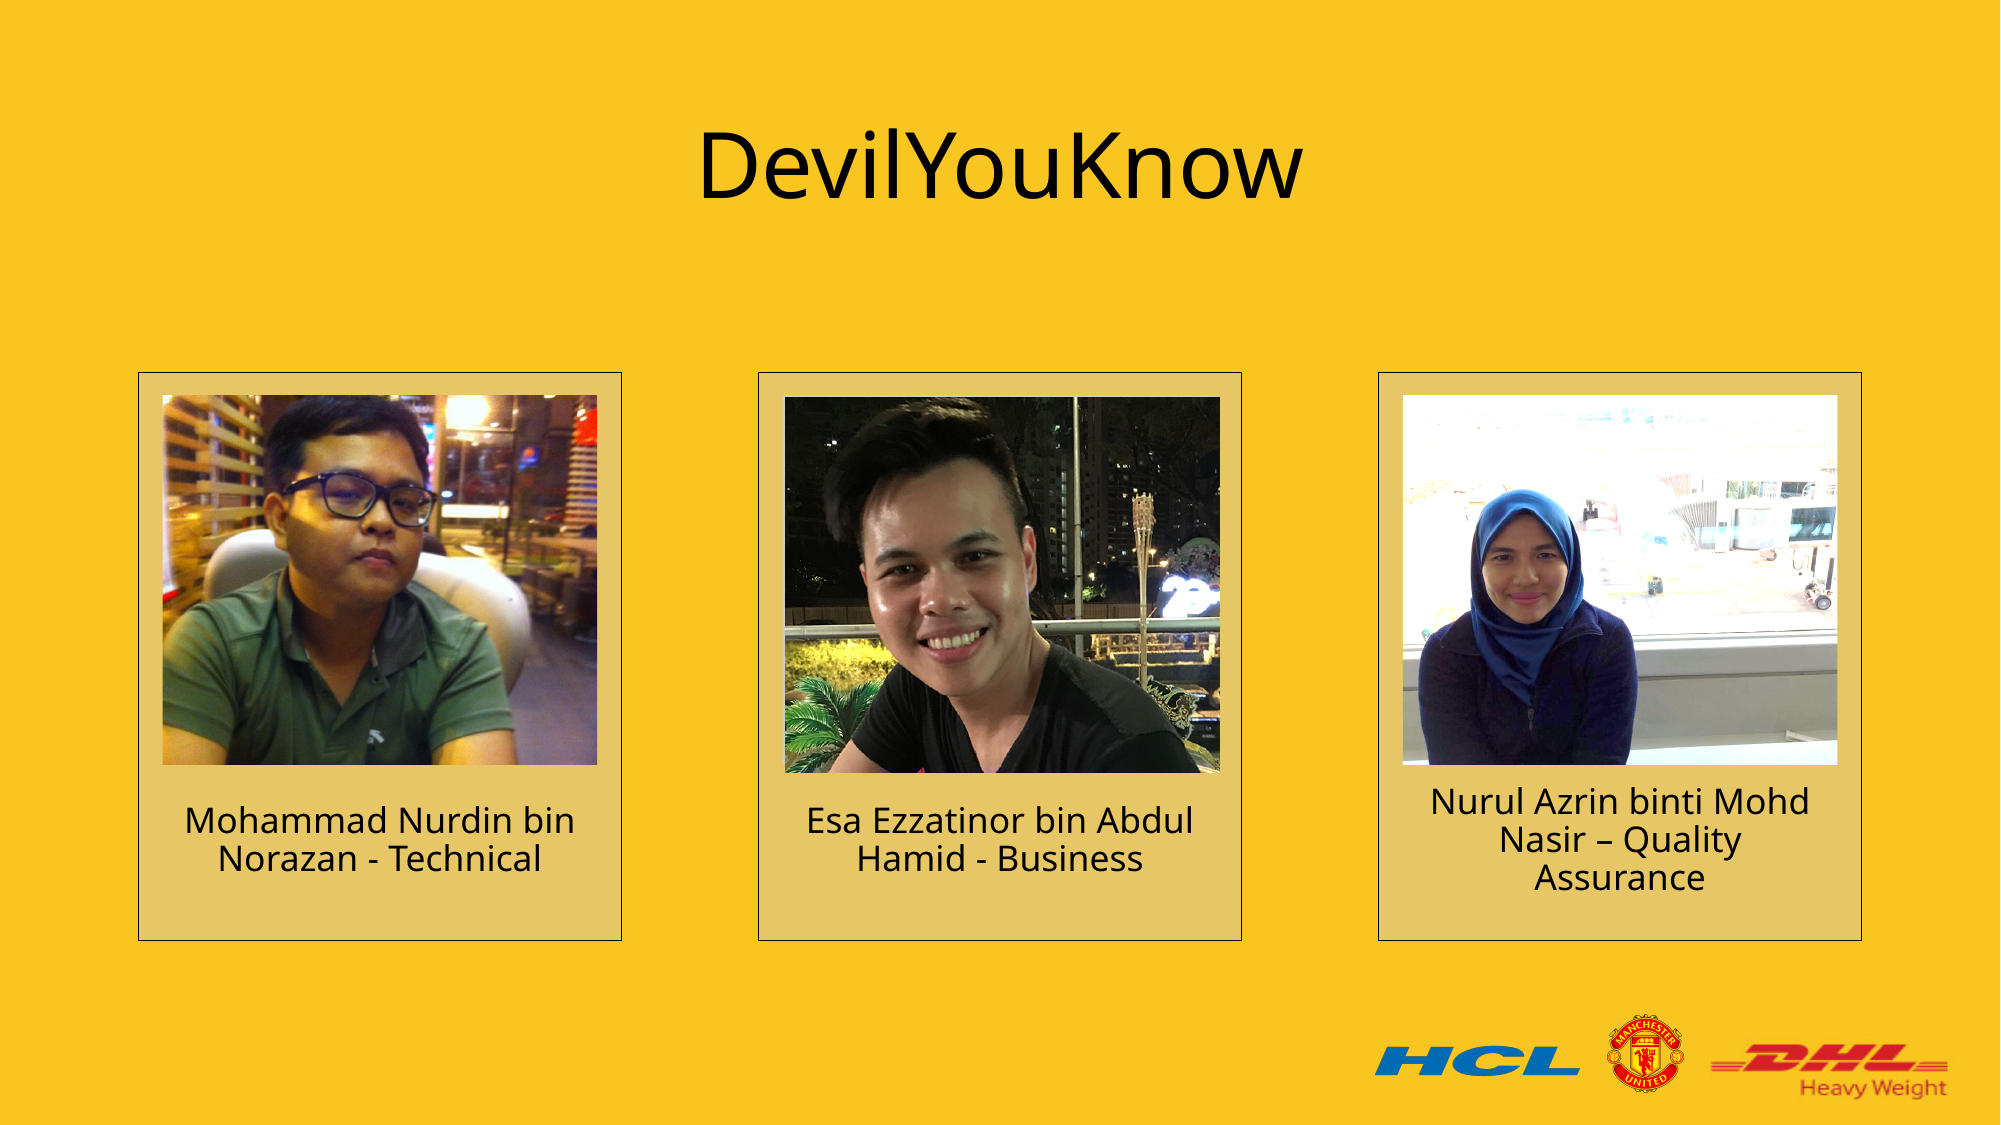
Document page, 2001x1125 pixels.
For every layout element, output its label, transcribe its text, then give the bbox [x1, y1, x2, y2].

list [137, 299, 1863, 1014]
picture [0, 0, 2001, 1125]
title DevilYouKnow [137, 59, 1863, 278]
